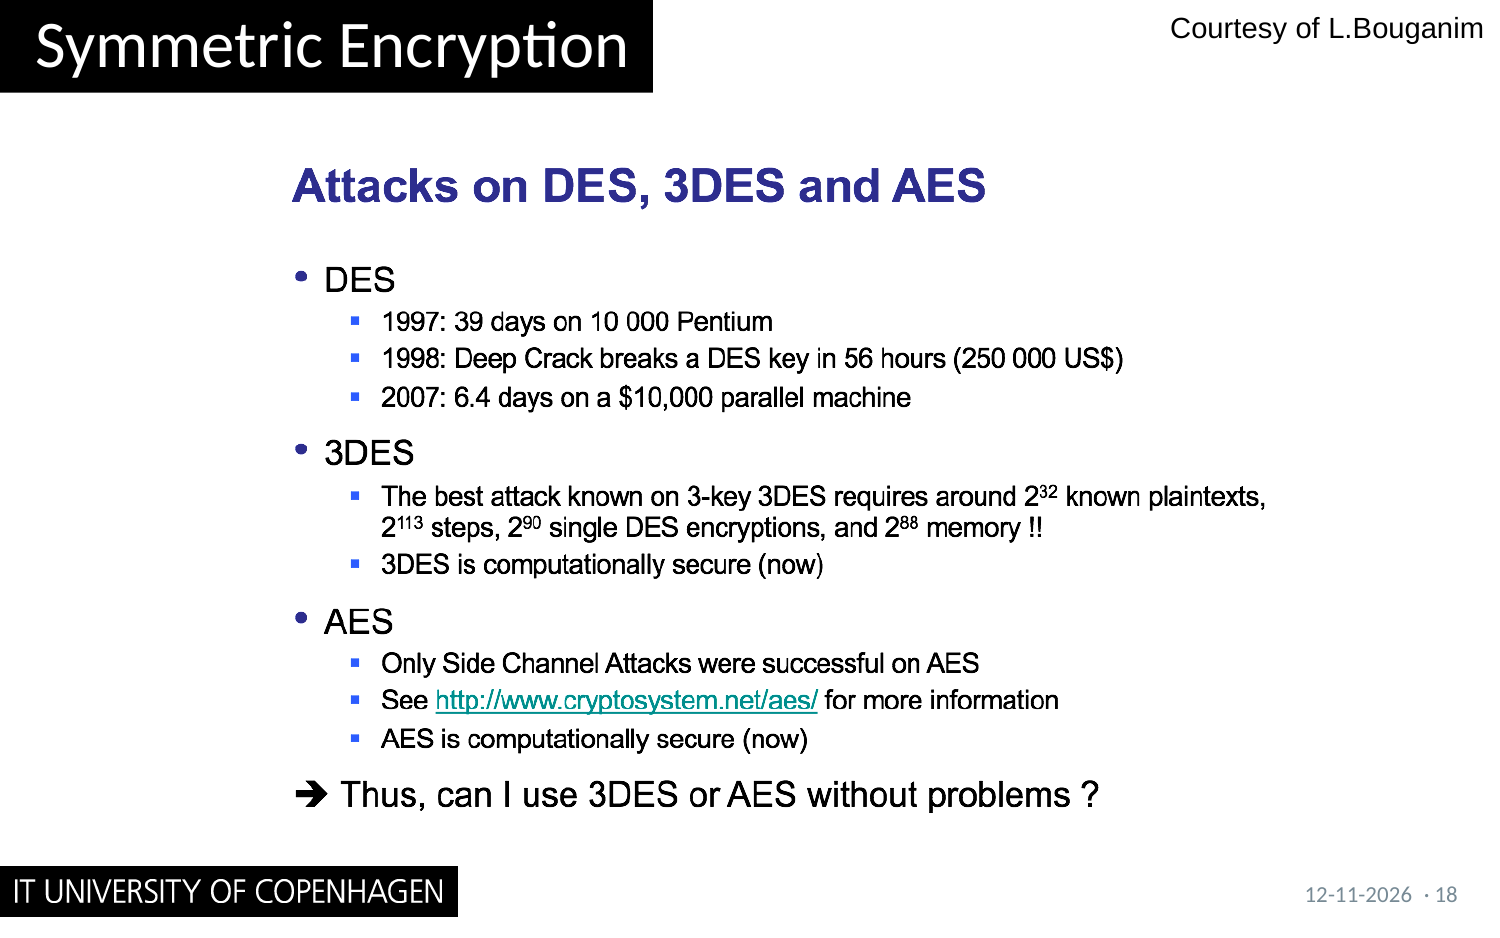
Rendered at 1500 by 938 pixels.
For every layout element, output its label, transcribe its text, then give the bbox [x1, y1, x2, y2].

text_box Courtesy of L.Bouganim [1155, 1, 1500, 52]
picture [280, 149, 1296, 840]
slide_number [1062, 868, 1413, 919]
picture [15, 879, 442, 903]
slide_number · 18 [1423, 868, 1474, 919]
title Symmetric Encryption [0, 0, 654, 93]
